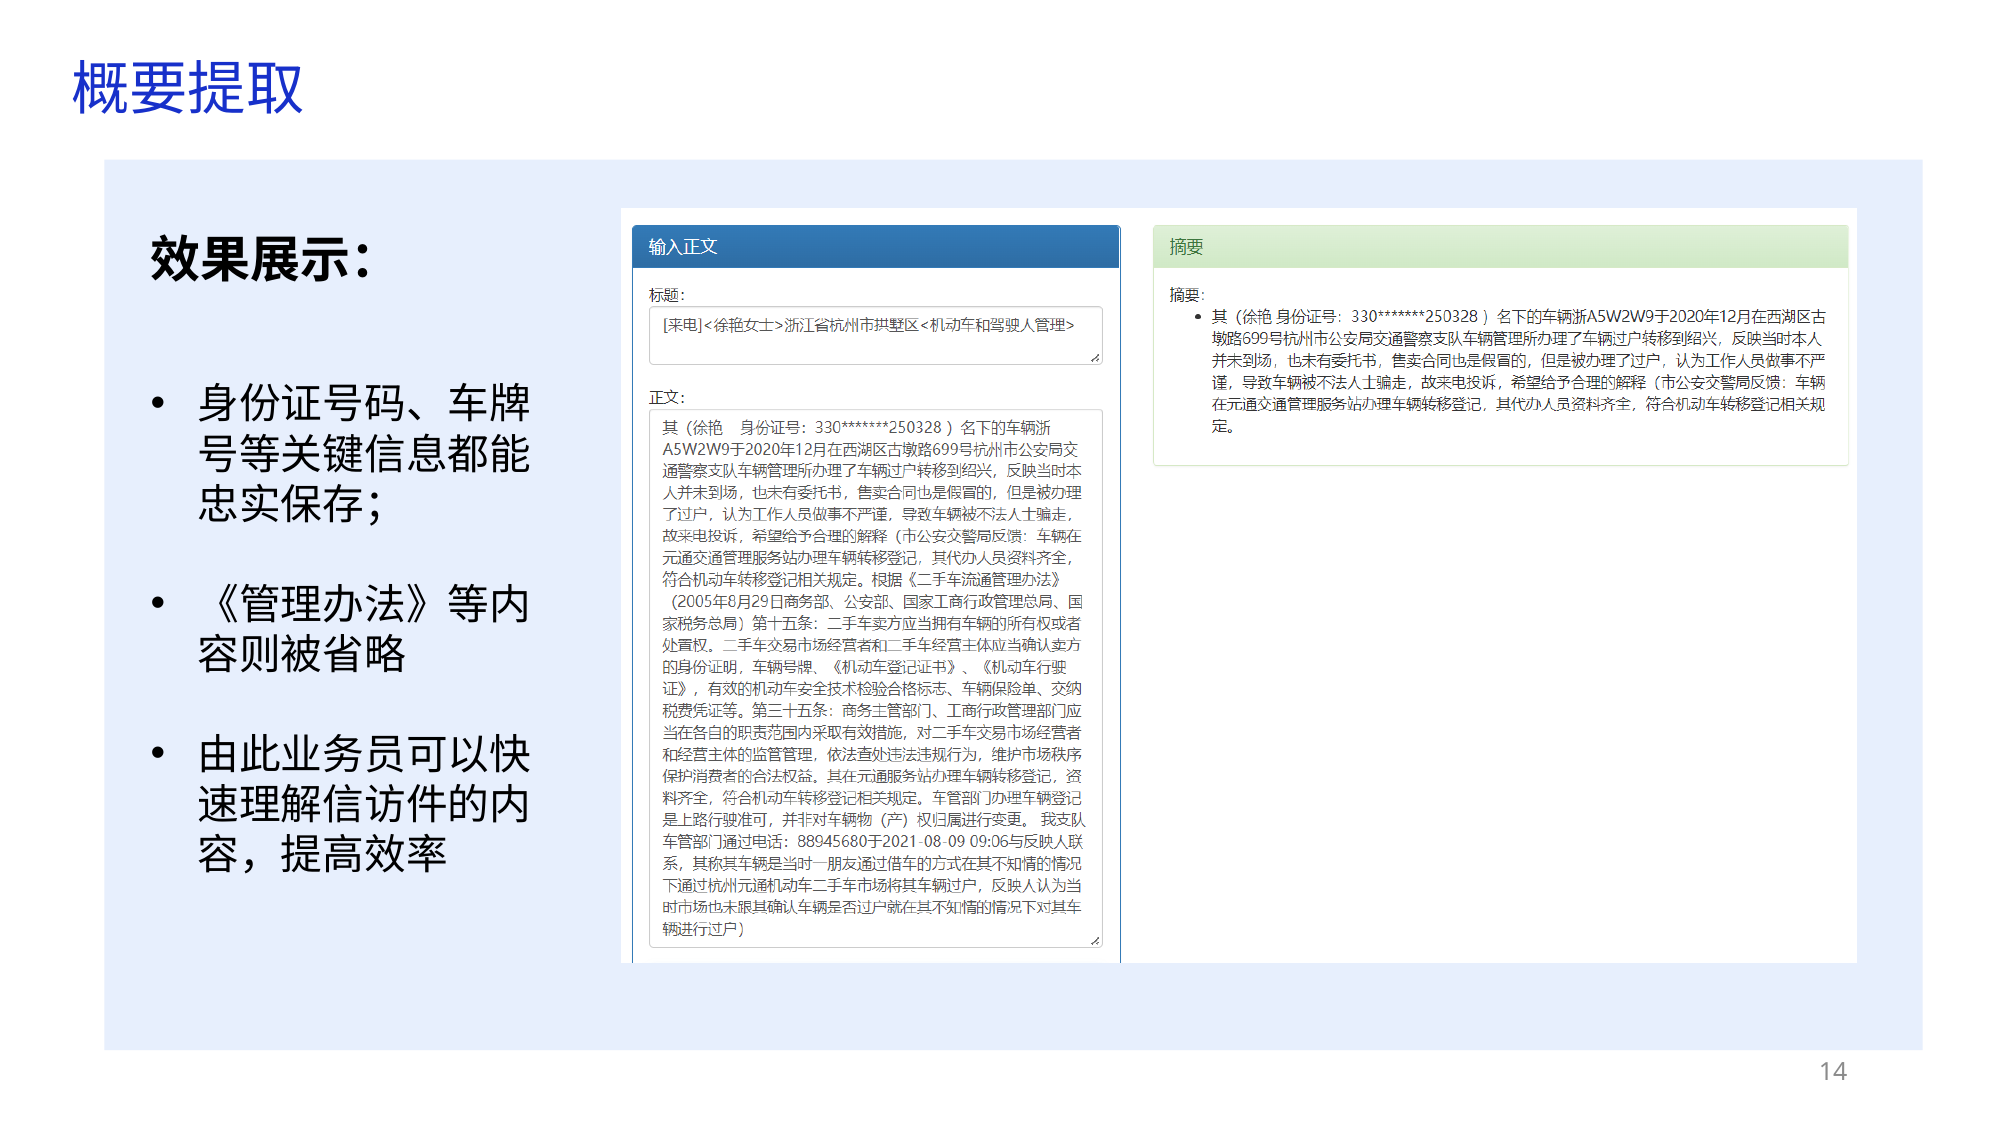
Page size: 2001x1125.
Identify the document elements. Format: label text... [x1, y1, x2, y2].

text_box 效果展示： [135, 220, 620, 296]
text_box 身份证号码、车牌号等关键信息都能忠实保存； 《管理办法》等内容则被省略 由此业务员可以快速理解信访件的内容，提高效率 [135, 369, 563, 935]
text_box [103, 159, 1924, 1051]
slide_number 14 [1412, 1042, 1863, 1103]
text_box 概要提取 [56, 43, 497, 129]
picture [620, 208, 1857, 963]
